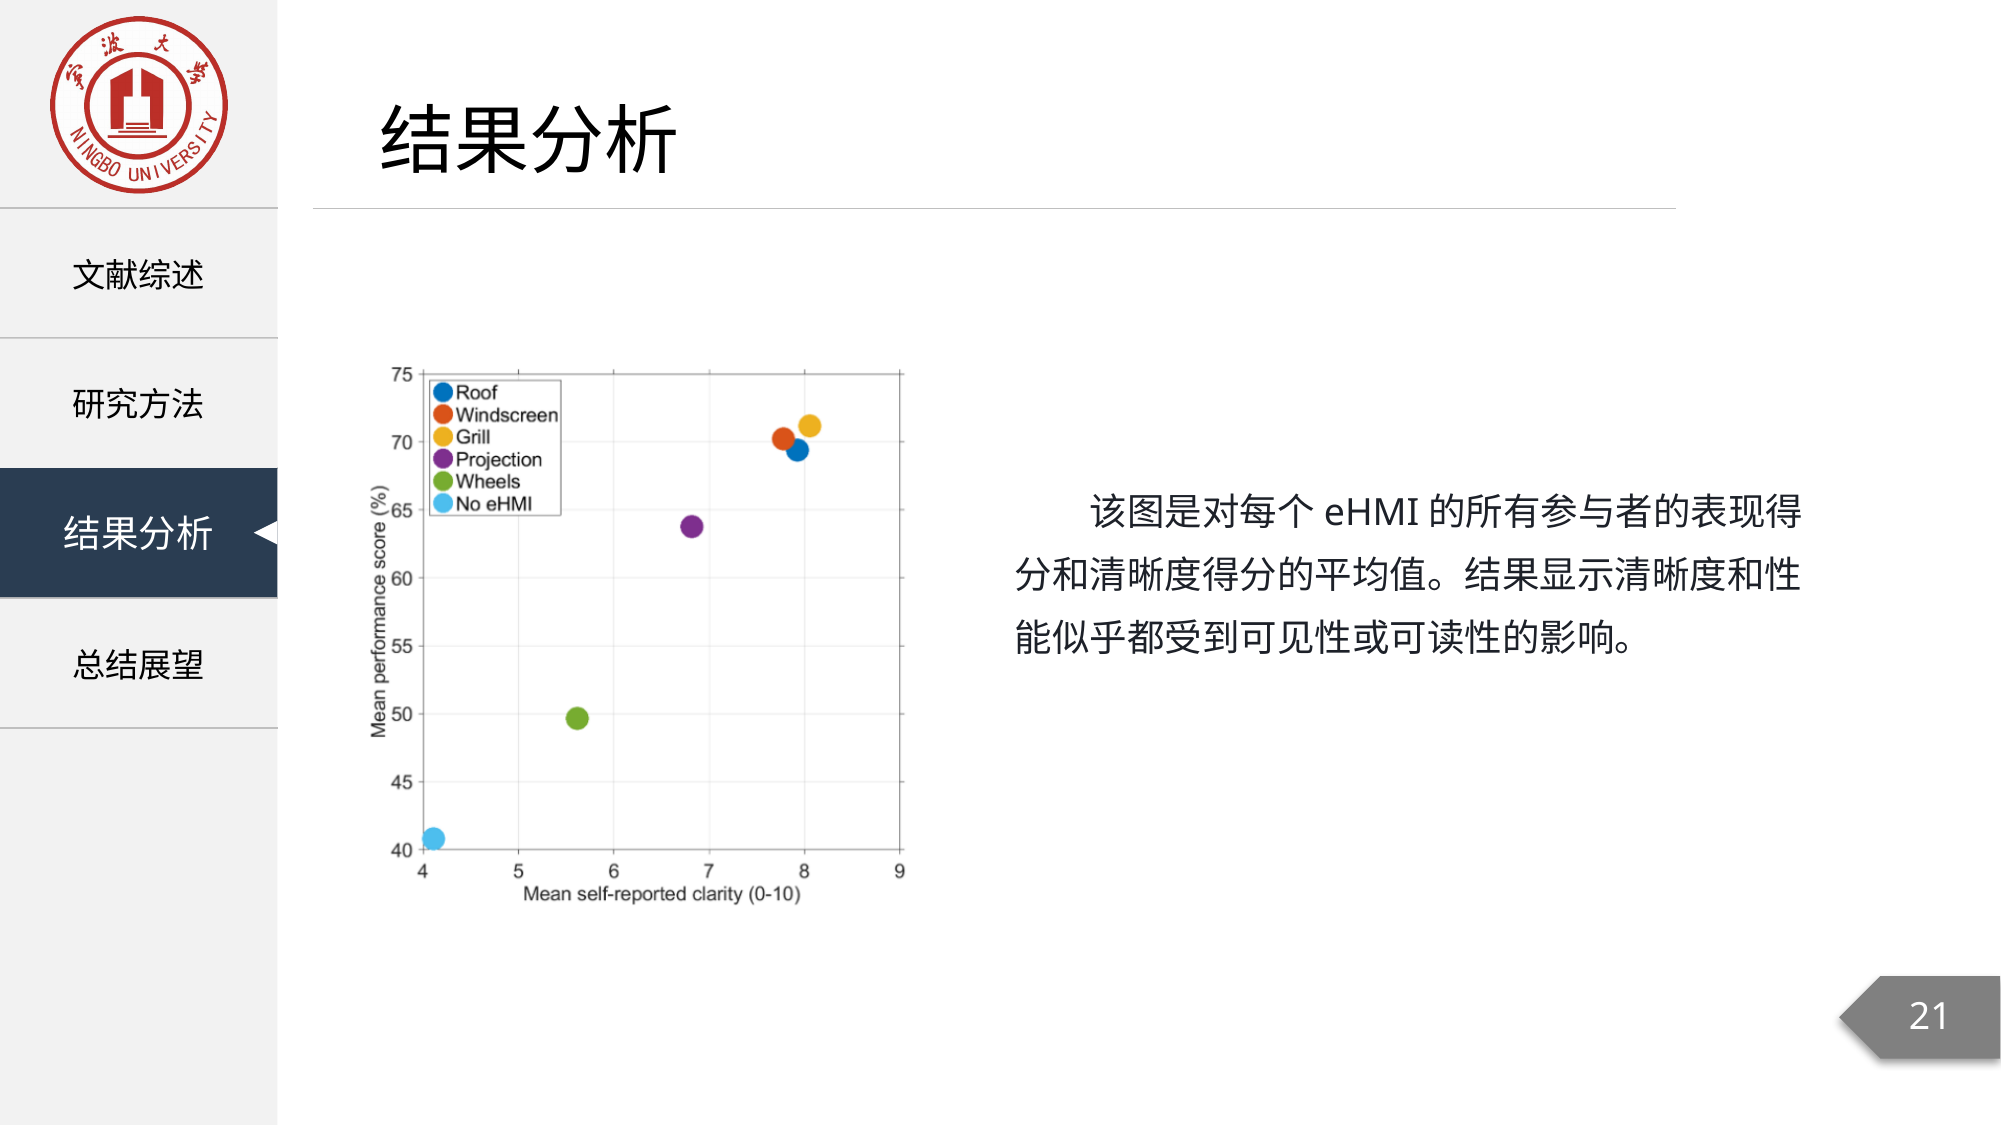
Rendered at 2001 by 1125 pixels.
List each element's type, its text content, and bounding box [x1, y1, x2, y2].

picture [50, 16, 228, 194]
text_box 结果分析 [364, 85, 695, 190]
picture [362, 345, 918, 916]
text_box 该图是对每个eHMI的所有参与者的表现得分和清晰度得分的平均值。结果显示清晰度和性能似乎都受到可见性或可读性的影响。 [999, 462, 1828, 667]
